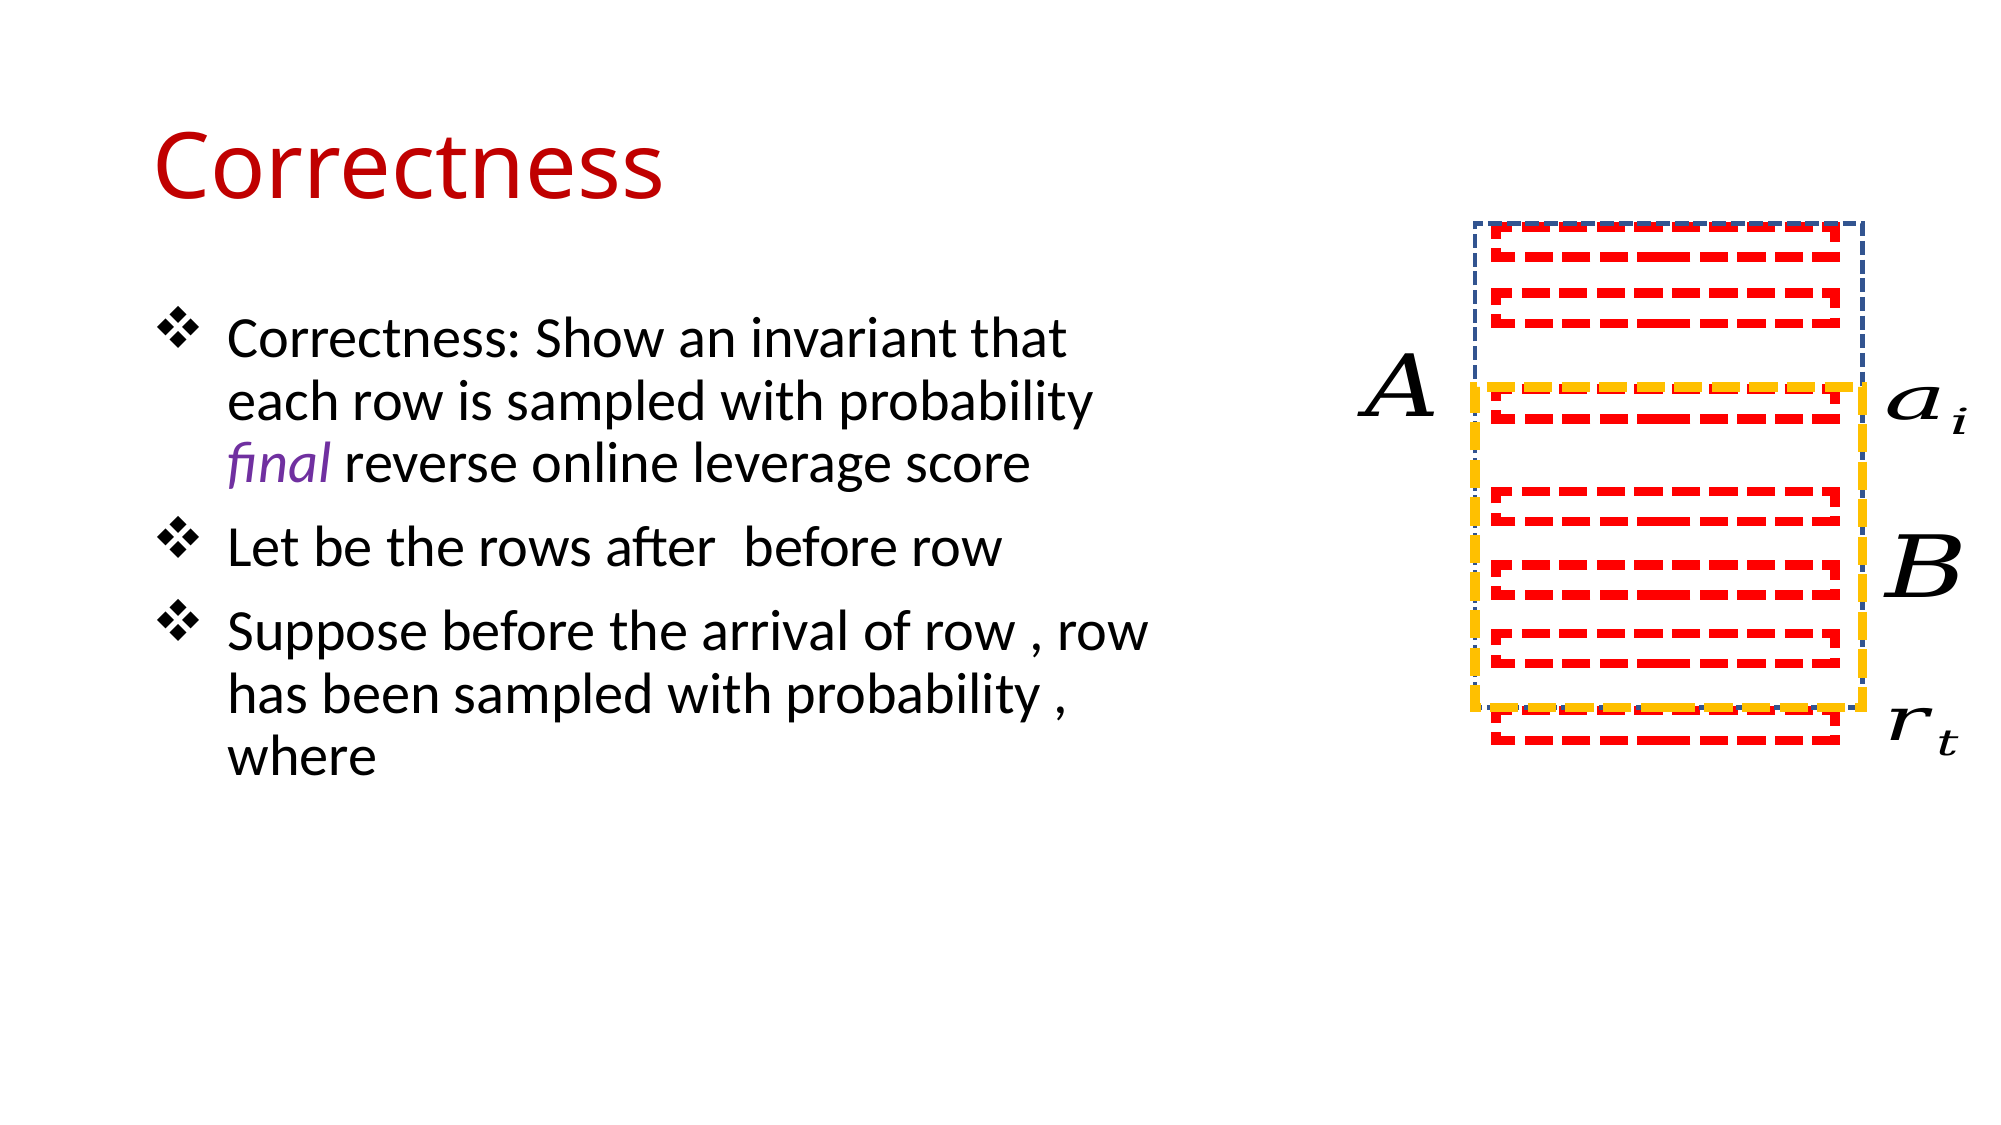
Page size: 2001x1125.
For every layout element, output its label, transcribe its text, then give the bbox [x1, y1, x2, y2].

text_box [1474, 223, 1864, 386]
text_box [1495, 710, 1836, 742]
title Correctness [137, 59, 1863, 278]
text_box [1474, 386, 1864, 708]
